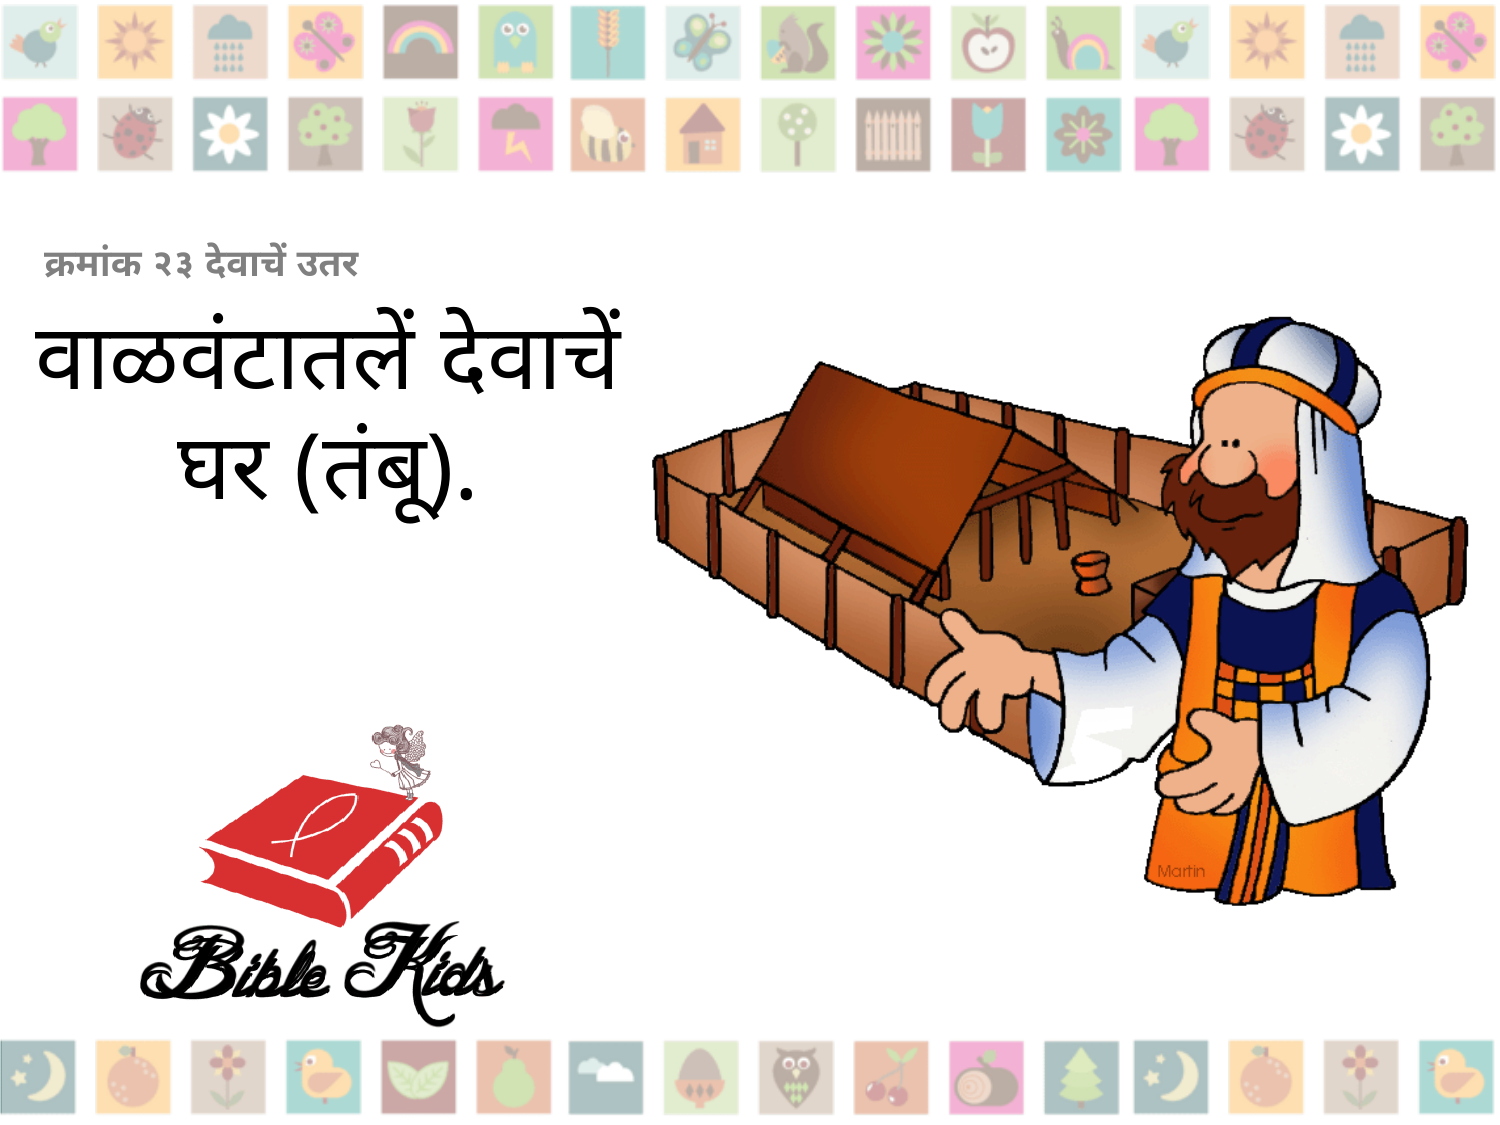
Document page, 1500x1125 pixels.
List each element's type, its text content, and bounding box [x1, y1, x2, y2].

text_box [0, 3, 1500, 181]
text_box क्रमांक २३ देवाचें उतर [29, 231, 514, 290]
text_box वाळवंटातलें देवाचें घर (तंबू). [5, 290, 651, 526]
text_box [0, 1028, 1500, 1118]
picture [115, 692, 542, 1056]
picture [634, 300, 1484, 923]
